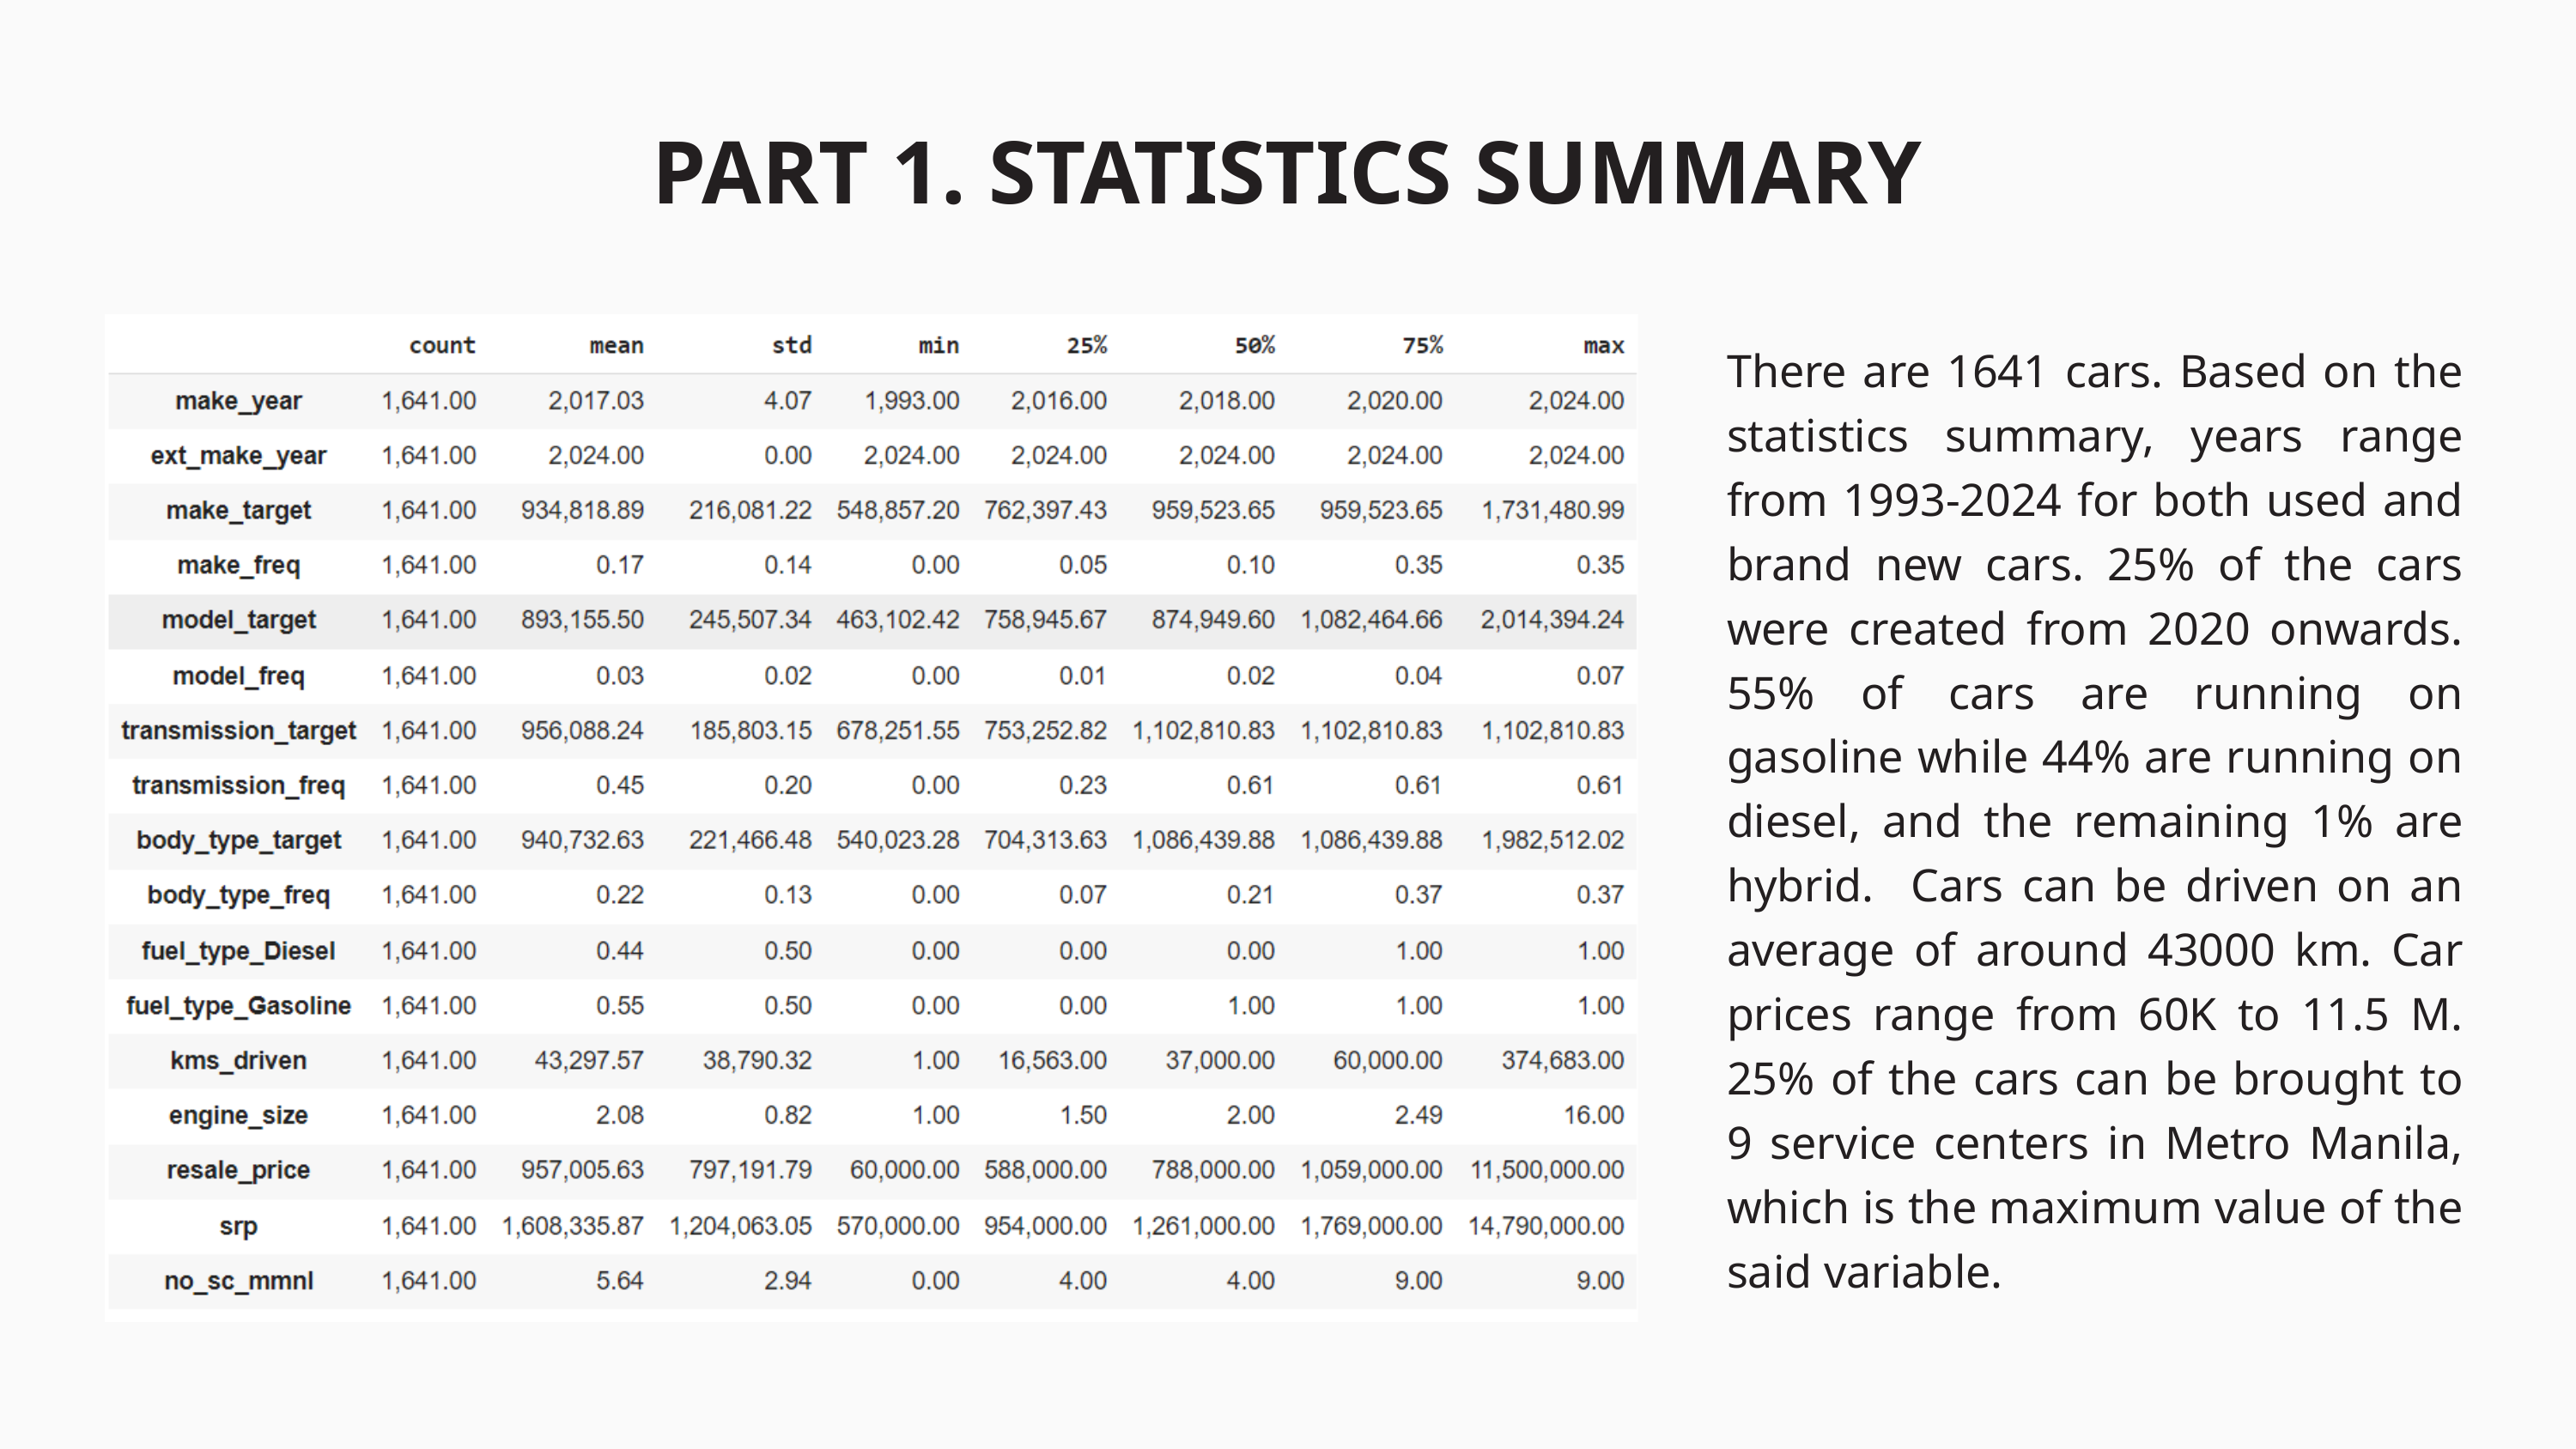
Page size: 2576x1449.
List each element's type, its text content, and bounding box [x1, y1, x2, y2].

text_box [105, 314, 1638, 1322]
text_box PART 1. STATISTICS SUMMARY [451, 79, 2125, 364]
text_box There are 1641 cars. Based on the statistics summary, years range from 1993-2024 for both used and brand new cars. 25% of the cars were created from 2020 onwards. 55% of cars are running on gasoline while 44% are running on diesel, and the remaining 1% are hybrid. Cars can be driven on an average of around 43000 km. Car prices range from 60K to 11.5 M. 25% of the cars can be brought to 9 service centers in Metro Manila, which is the maximum value of the said variable. [1727, 331, 2464, 1297]
